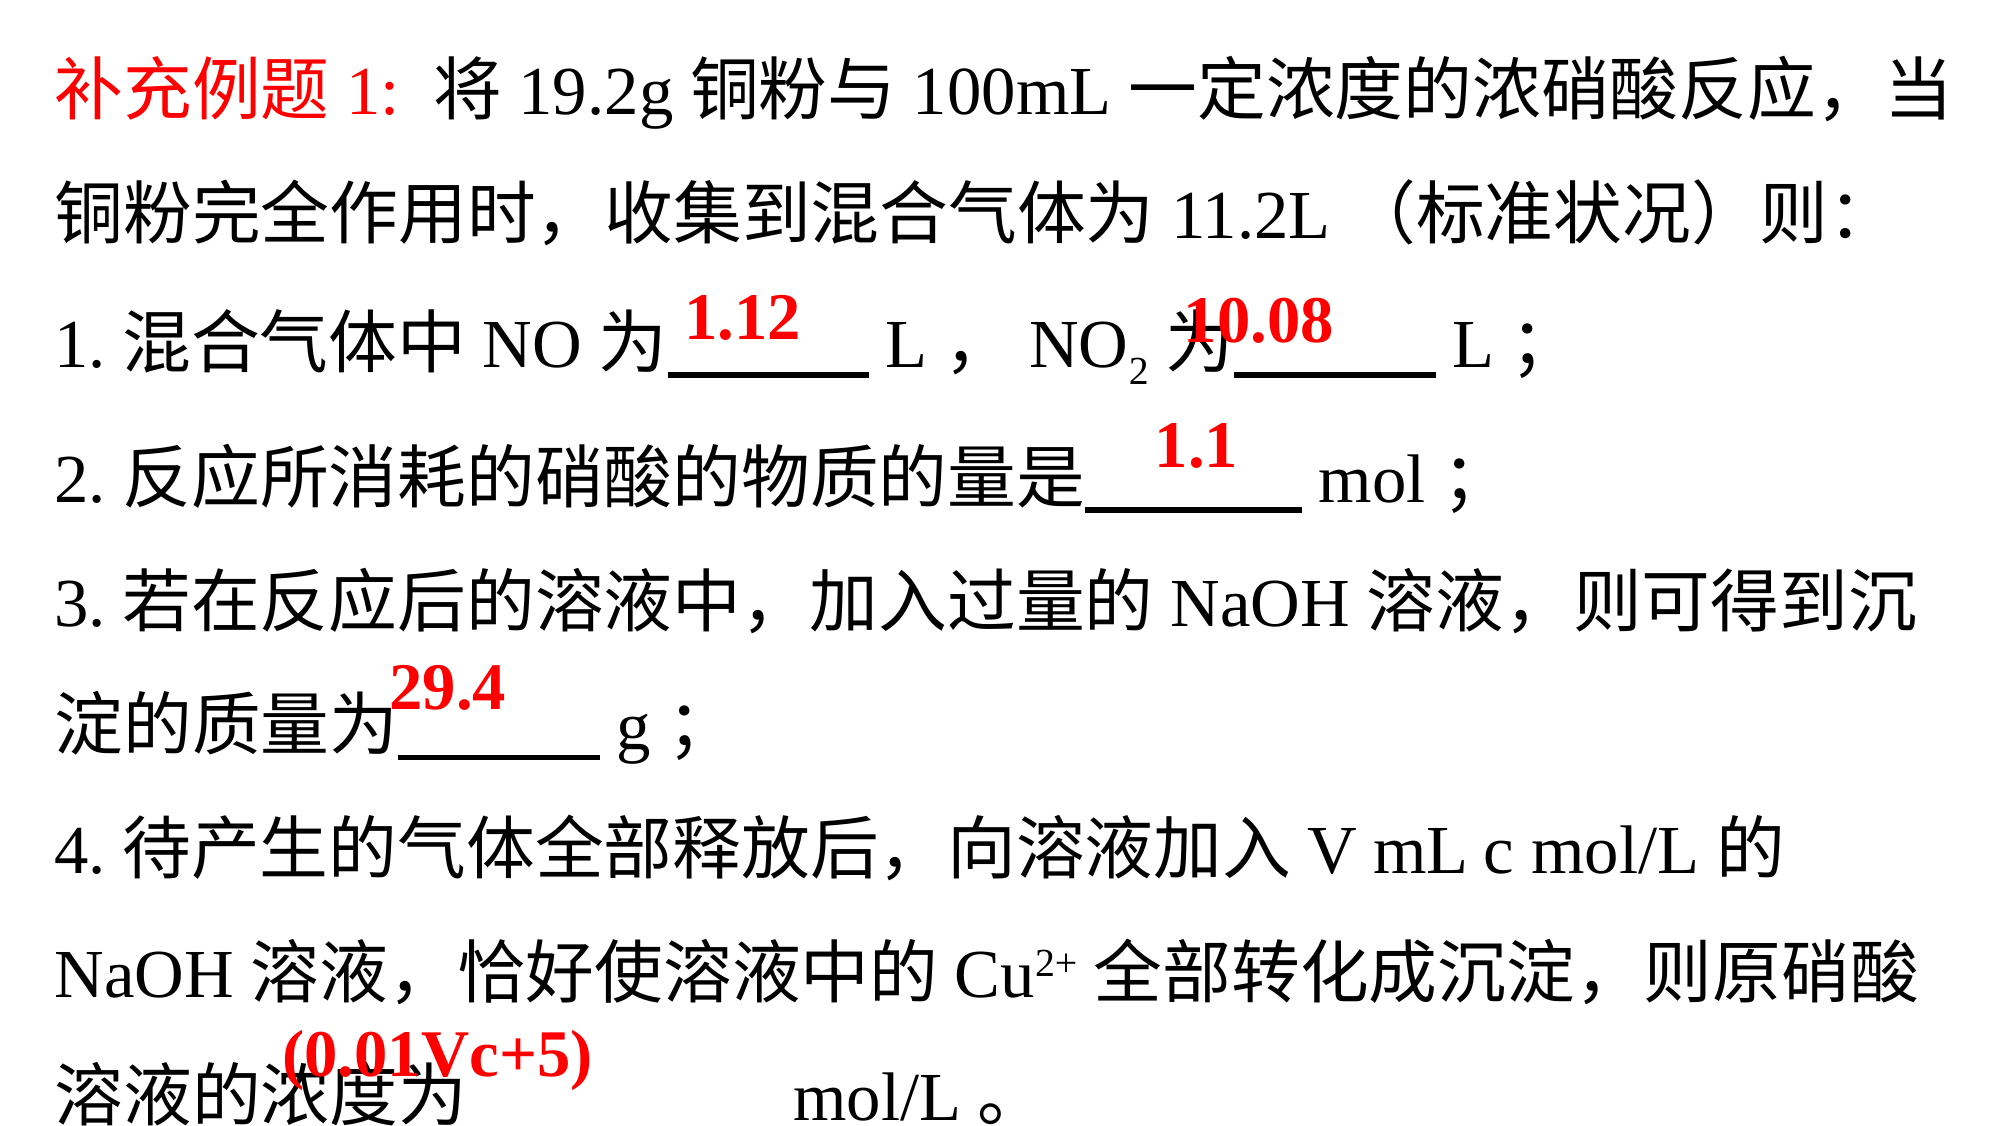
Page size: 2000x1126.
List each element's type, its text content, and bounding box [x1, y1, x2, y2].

text_box 补充例题1: 将19.2g铜粉与100mL一定浓度的浓硝酸反应，当铜粉完全作用时，收集到混合气体为11.2L（标准状况）则： 1.混合气体中NO为 L，NO2为 L； 2.反应所消耗的硝酸的物质的量是 mol； 3.若在反应后的溶液中，加入过量的NaOH溶液，则可得到沉淀的质量为 g； 4.待产生的气体全部释放后，向溶液加入V mL c mol/L的NaOH溶液，恰好使溶液中的Cu2+全部转化成沉淀，则原硝酸溶液的浓度为 mol/L。 [36, 0, 1974, 1126]
text_box 1.12 [669, 265, 817, 361]
text_box 10.08 [1169, 267, 1350, 363]
text_box 1.1 [1139, 393, 1254, 489]
text_box (0.01Vc+5) [267, 1002, 609, 1098]
text_box 29.4 [374, 635, 522, 731]
